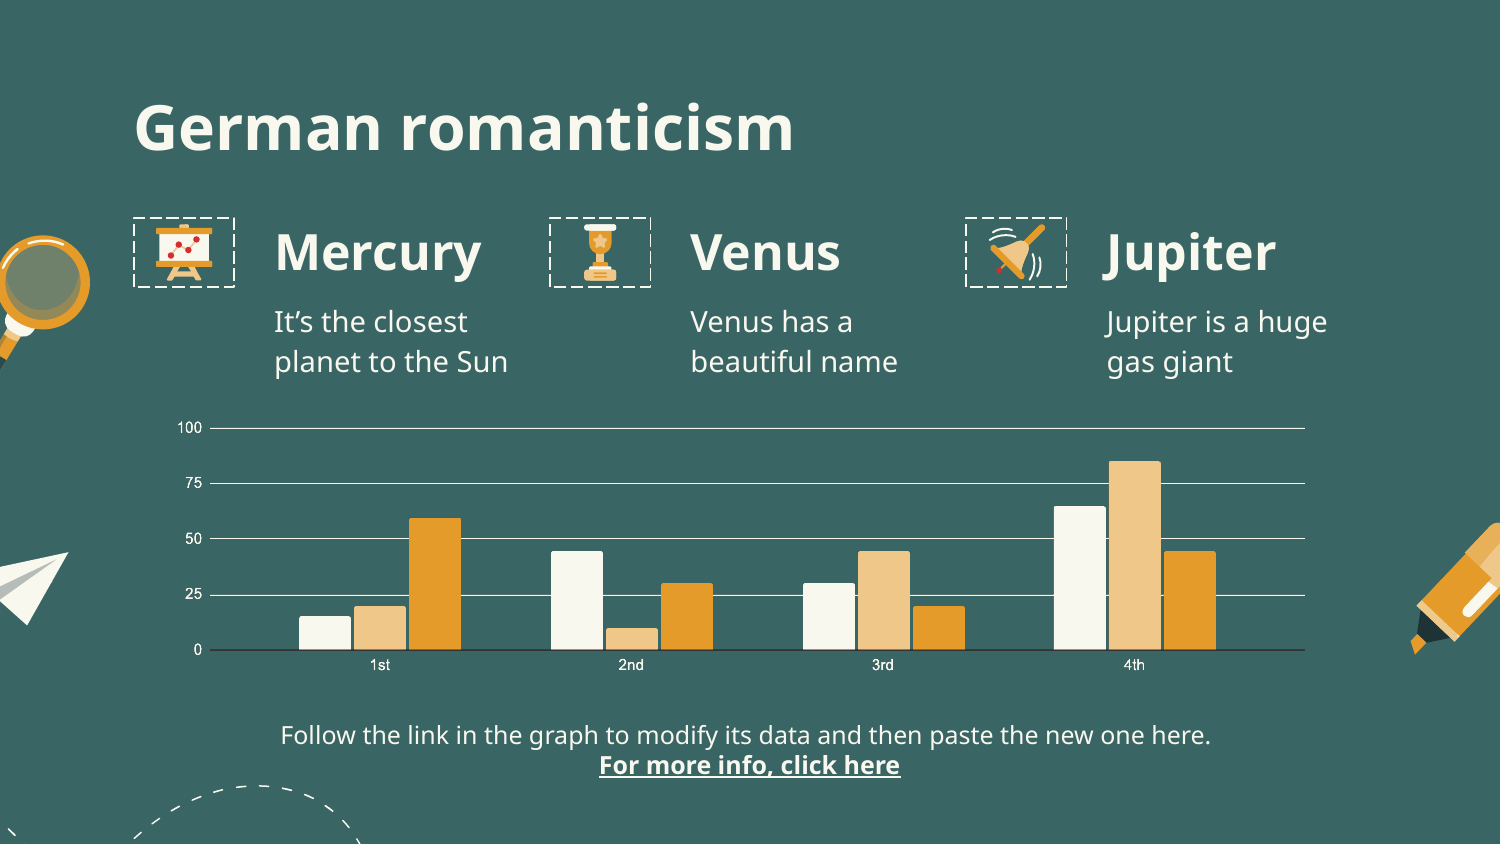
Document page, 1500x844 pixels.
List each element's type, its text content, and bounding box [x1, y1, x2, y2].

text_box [583, 224, 617, 281]
picture [159, 408, 1341, 676]
text_box Mercury [259, 209, 534, 283]
text_box [966, 217, 1067, 288]
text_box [155, 224, 213, 281]
text_box It’s the closest planet to the Sun [259, 283, 534, 378]
text_box Venus has a beautiful name [675, 283, 950, 378]
text_box Jupiter [1091, 209, 1367, 283]
text_box Jupiter is a huge gas giant [1091, 283, 1367, 378]
text_box [550, 217, 651, 288]
title German romanticism [118, 72, 1382, 167]
text_box Venus [675, 209, 950, 283]
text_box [988, 223, 1047, 281]
text_box [133, 217, 235, 288]
text_box Follow the link in the graph to modify its data and then paste the new one here. For more info, click here [118, 704, 1382, 756]
